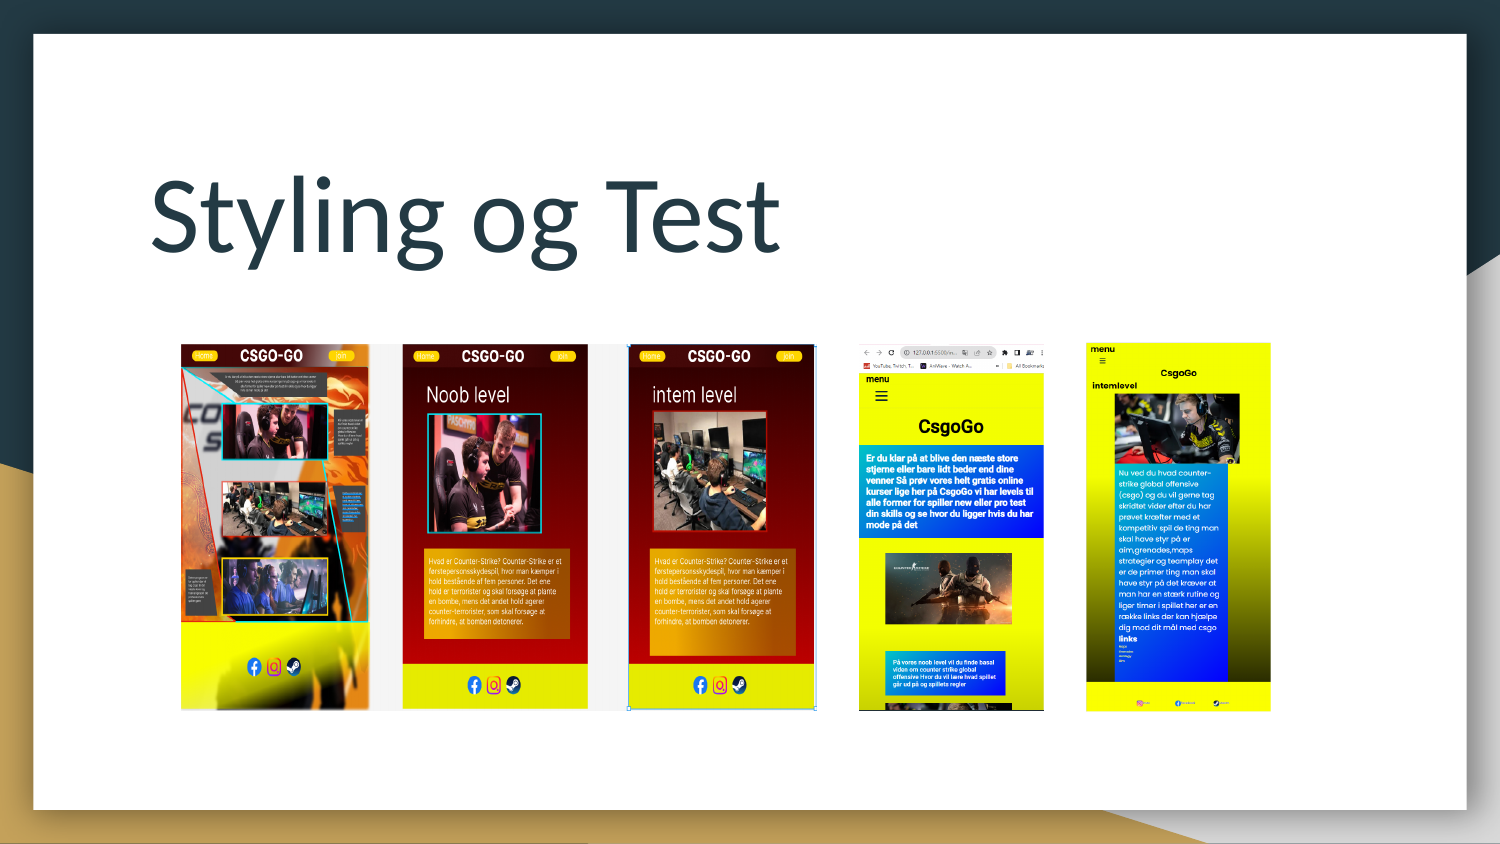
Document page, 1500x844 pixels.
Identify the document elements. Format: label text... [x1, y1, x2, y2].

title Styling og Test [134, 138, 1366, 296]
picture [908, 455, 917, 463]
picture [1086, 342, 1271, 713]
picture [890, 455, 903, 461]
picture [868, 479, 892, 483]
picture [859, 343, 1044, 711]
picture [180, 343, 817, 711]
